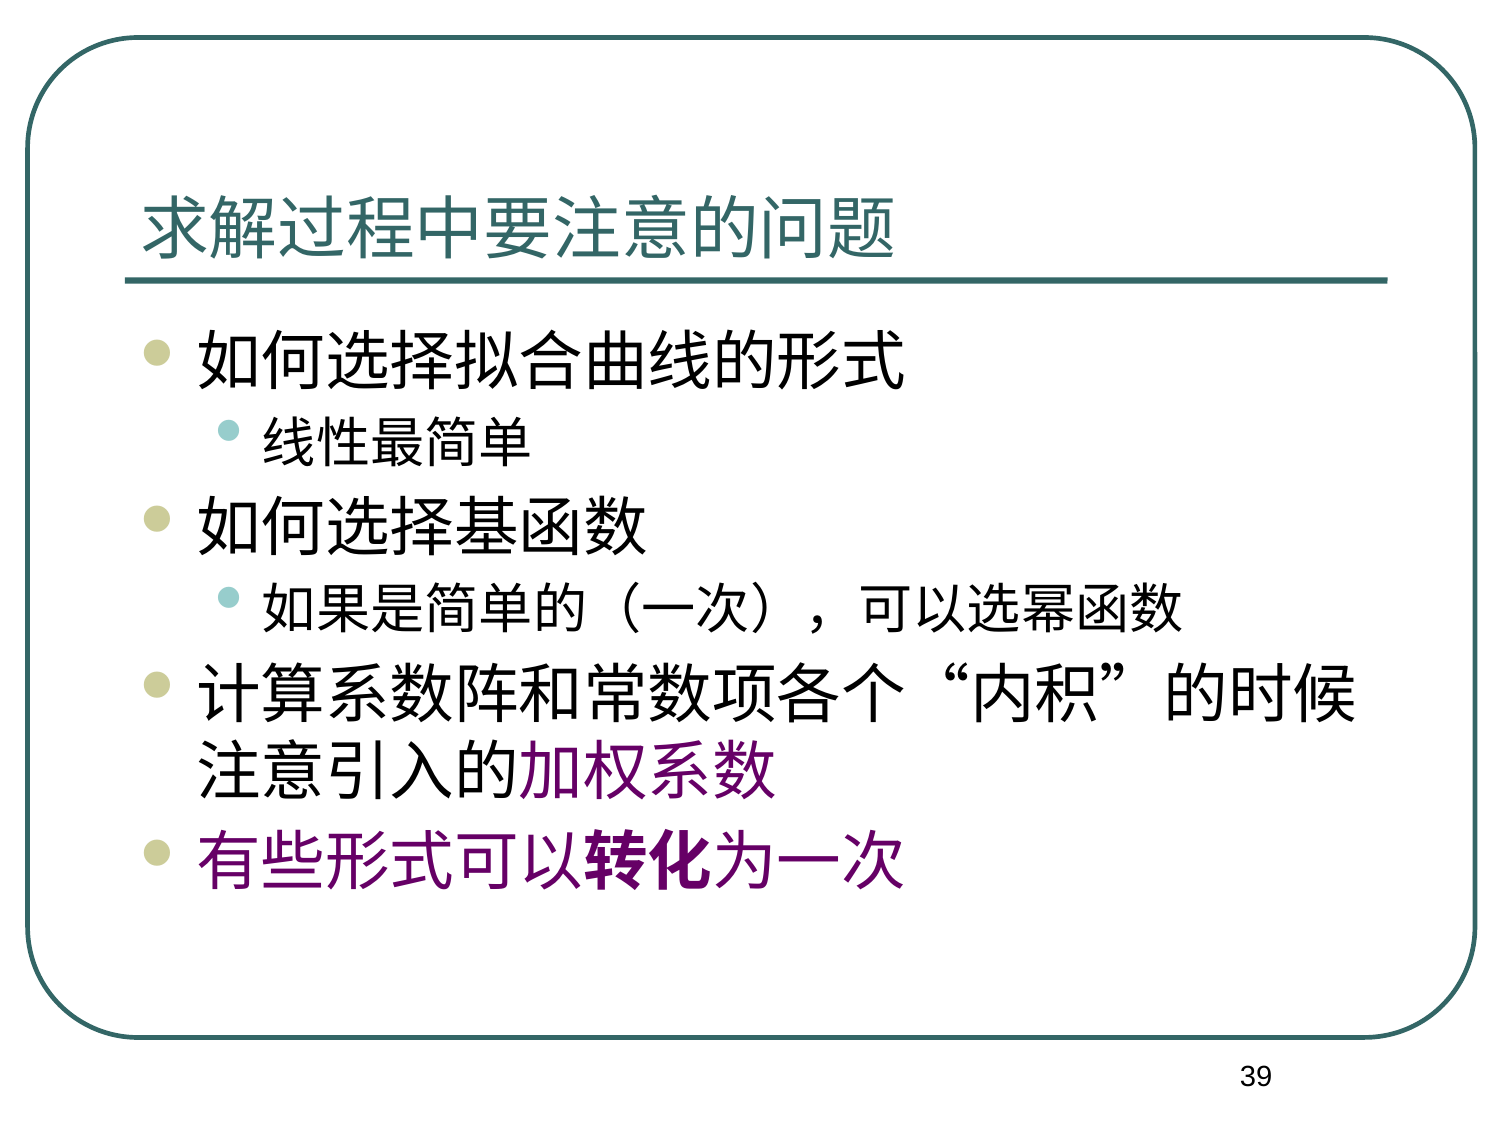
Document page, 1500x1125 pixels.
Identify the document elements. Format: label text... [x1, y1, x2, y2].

list 如何选择拟合曲线的形式 线性最简单 如何选择基函数 如果是简单的（一次），可以选幂函数 计算系数阵和常数项各个“内积”的时候注意引入的加权系数 有些形式可以转化为一次 [125, 312, 1388, 975]
slide_number 39 [1124, 1049, 1388, 1125]
title 求解过程中要注意的问题 [125, 87, 1388, 275]
